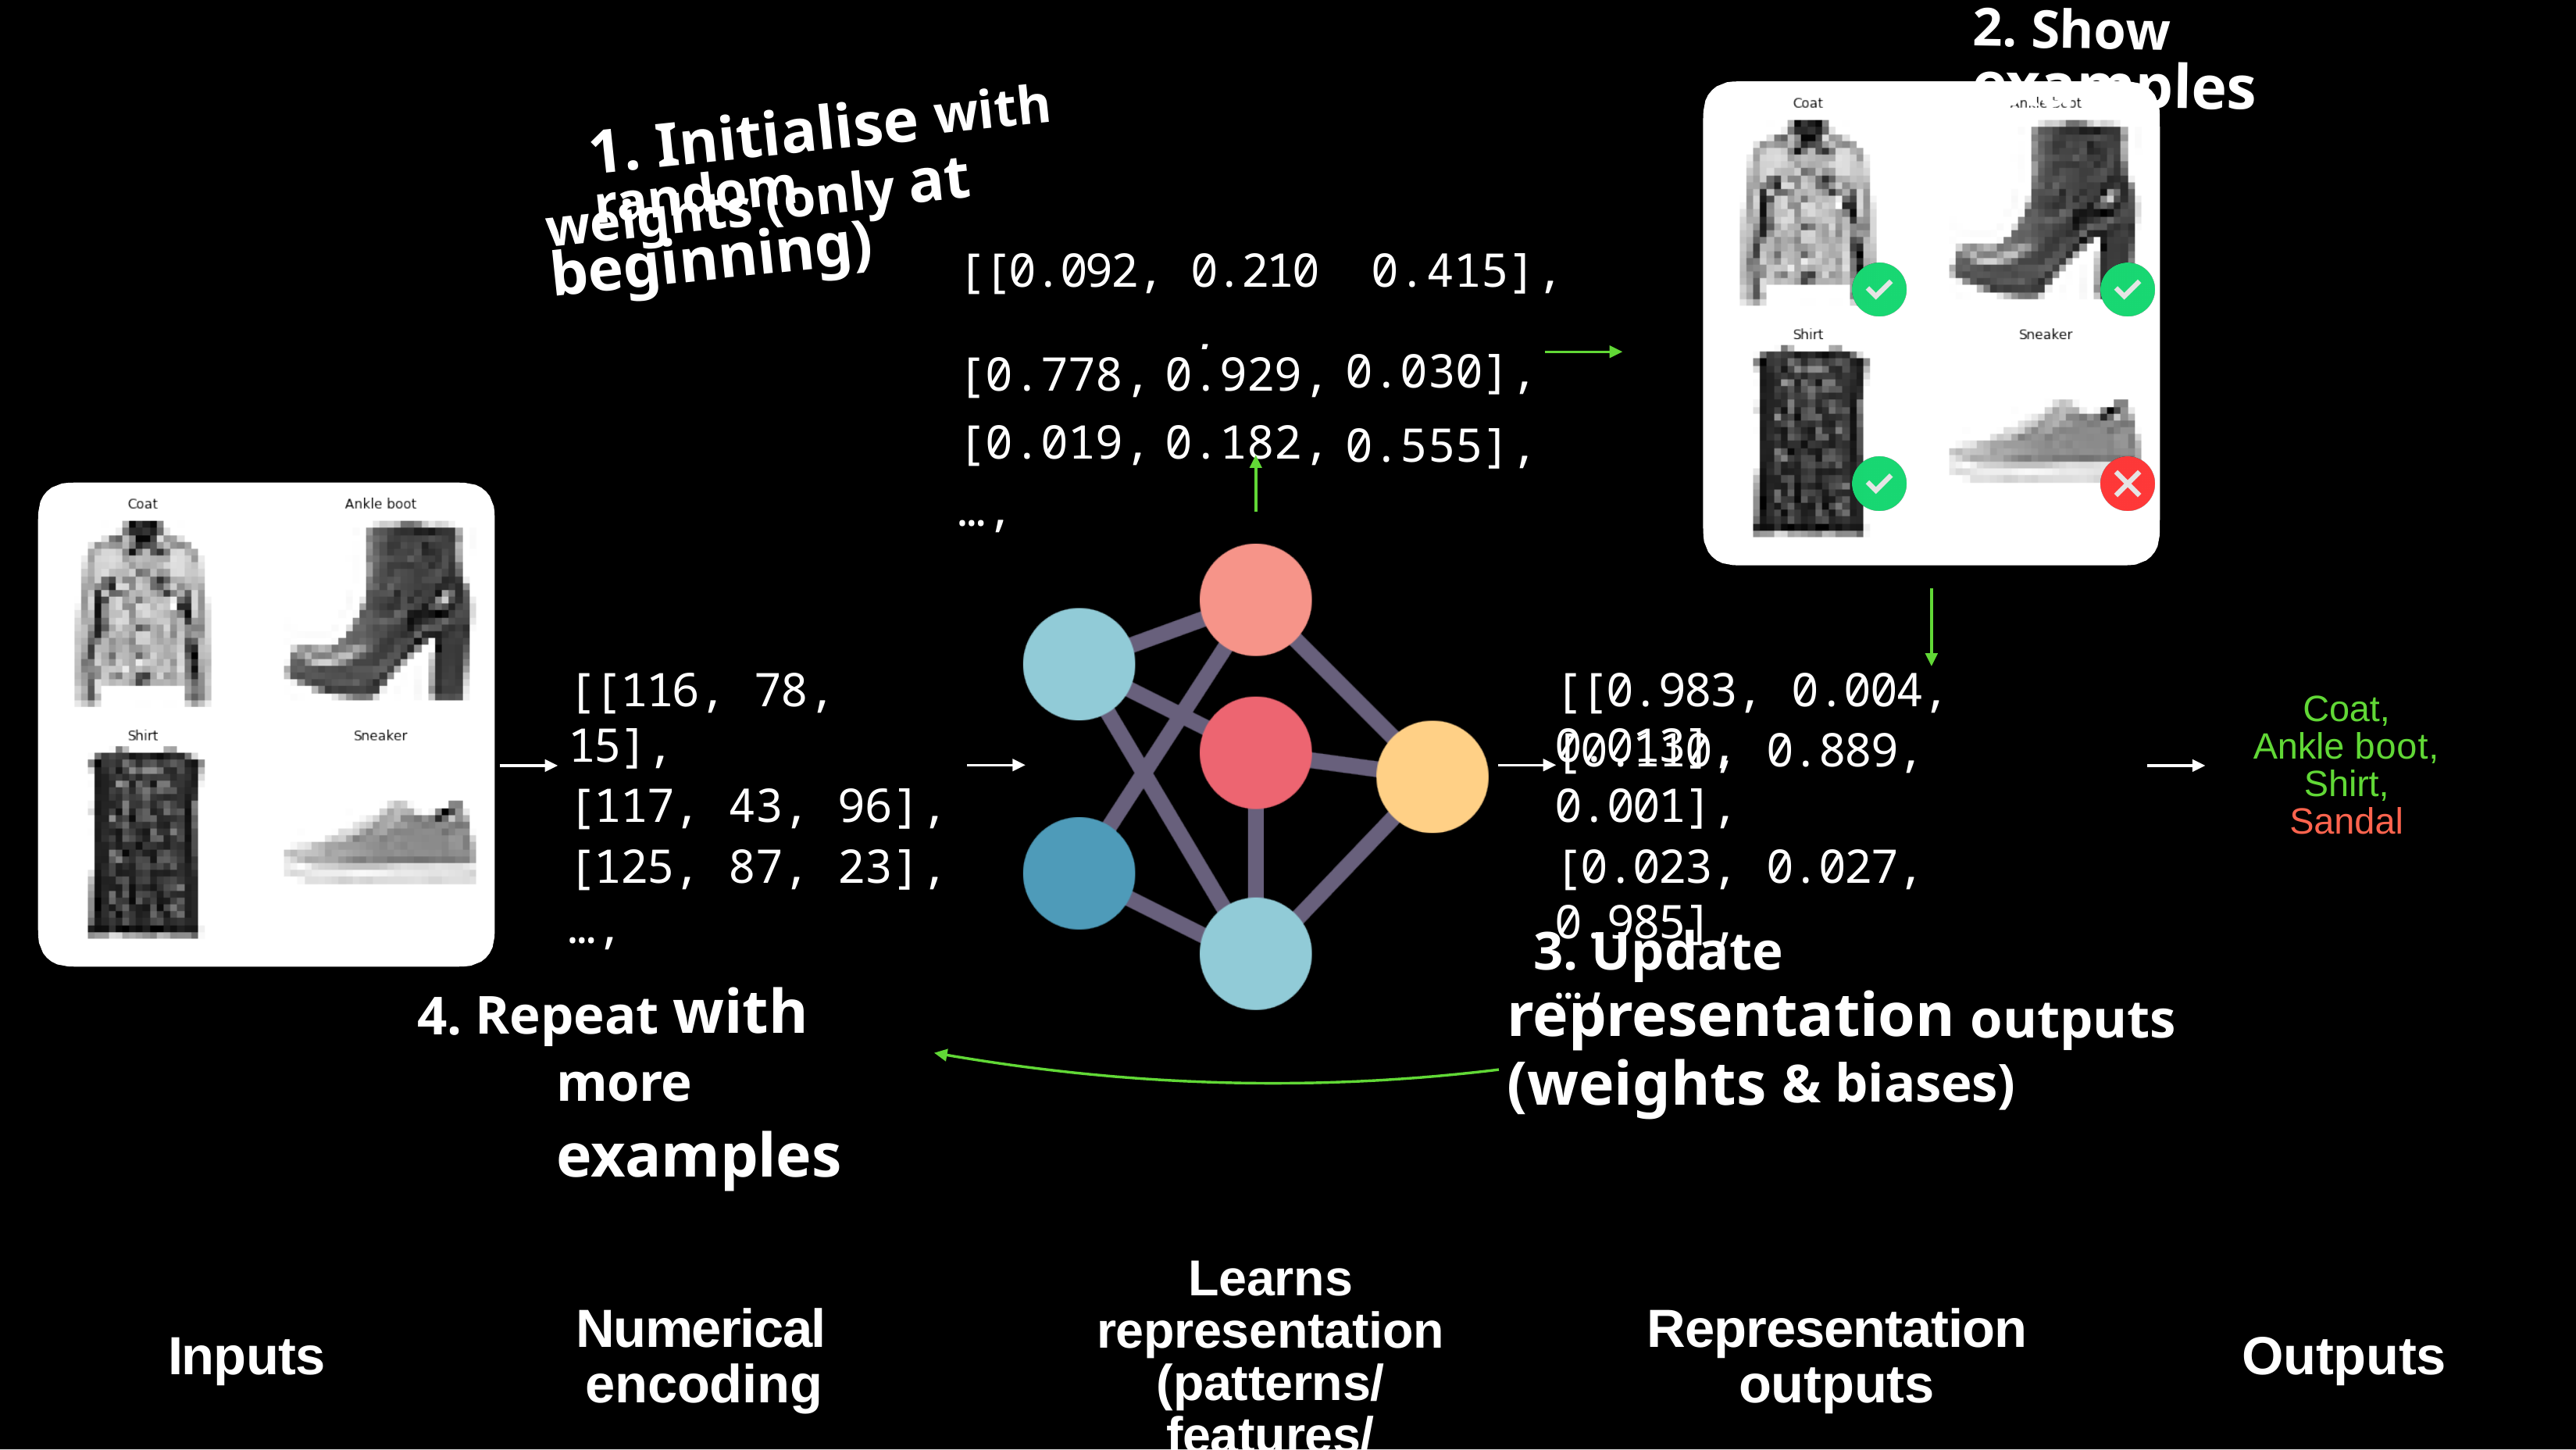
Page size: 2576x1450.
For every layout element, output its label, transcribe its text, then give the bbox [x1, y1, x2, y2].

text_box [1544, 345, 1623, 359]
table_cell 0.555], [1346, 405, 1611, 548]
text_box Outputs [2239, 1319, 2452, 1386]
table_cell 0.182, [1165, 405, 1346, 519]
text_box Inputs [166, 1319, 326, 1386]
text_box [1925, 588, 1939, 667]
table_header 0.210, [1165, 238, 1346, 349]
text_box 4. Repeat with more examples [416, 981, 933, 1189]
text_box [[0.983, 0.004, 0.013], [1553, 658, 2152, 772]
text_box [933, 1048, 1500, 1085]
text_box [[116, 78, 15], [117, 43, 96], [125, 87, 23], …, [566, 653, 958, 953]
text_box 2. Show examples [1971, 16, 2442, 126]
table_header [[0.092, [954, 245, 1165, 349]
picture [998, 520, 1513, 758]
table_header 0.415], [1346, 238, 1611, 349]
text_box 1. Initialise with random [587, 69, 1251, 205]
table_cell [0.778, [954, 349, 1165, 405]
text_box Learns representation (patterns/features/weights) [935, 1242, 1604, 1450]
text_box Numerical encoding [574, 1291, 830, 1414]
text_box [2146, 759, 2206, 773]
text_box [1703, 80, 2160, 566]
table_cell 0.929, [1165, 349, 1346, 405]
table_cell [0.019, …, [954, 405, 1165, 548]
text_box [37, 482, 558, 967]
text_box Representation outputs [1645, 1291, 2031, 1414]
text_box [0.110, 0.889, 0.001], [0.023, 0.027, 0.985], …, [1553, 714, 2126, 915]
table_cell 0.030], [1346, 349, 1611, 405]
text_box [1249, 455, 1262, 468]
text_box Coat, Ankle boot, Shirt, Sandal [2251, 683, 2441, 842]
text_box weights (only at beginning) [544, 130, 1315, 309]
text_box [967, 758, 1557, 772]
text_box 3. Update representation outputs (weights & biases) [1505, 915, 2200, 1123]
picture [998, 772, 1513, 1034]
